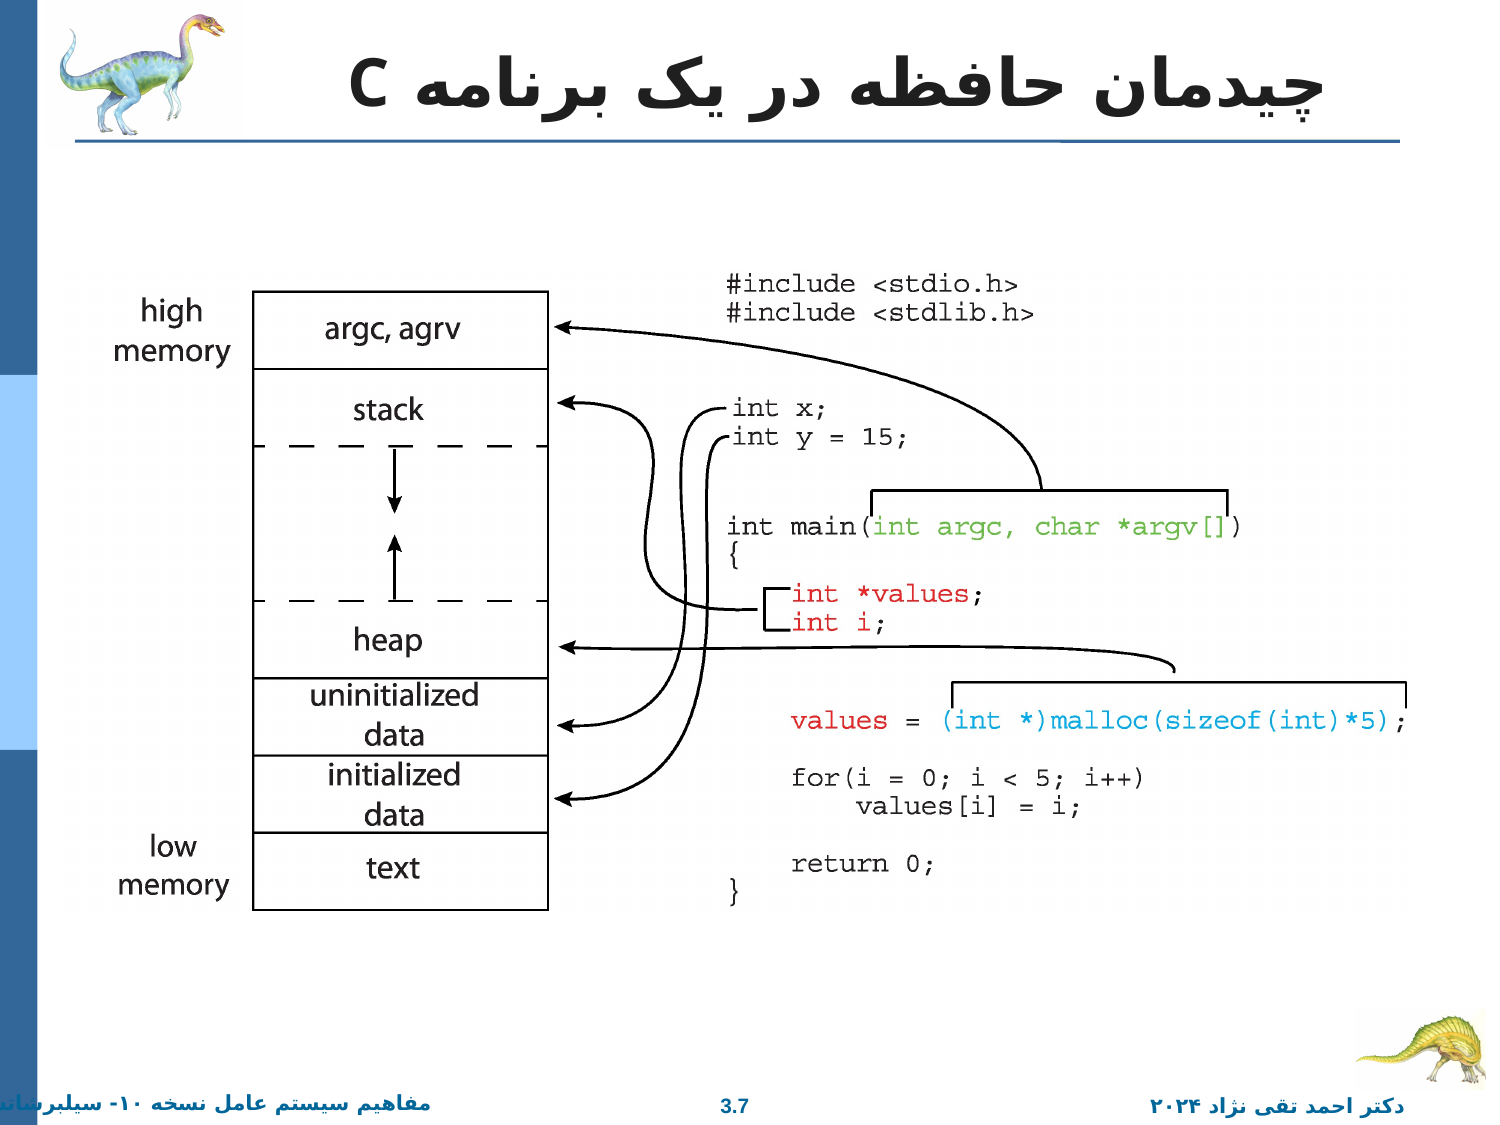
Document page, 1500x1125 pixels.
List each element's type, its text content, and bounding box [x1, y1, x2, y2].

picture [55, 268, 1409, 912]
picture [46, 0, 243, 149]
title چیدمان حافظه در یک برنامه C [176, 32, 1500, 127]
picture [1354, 1008, 1486, 1090]
